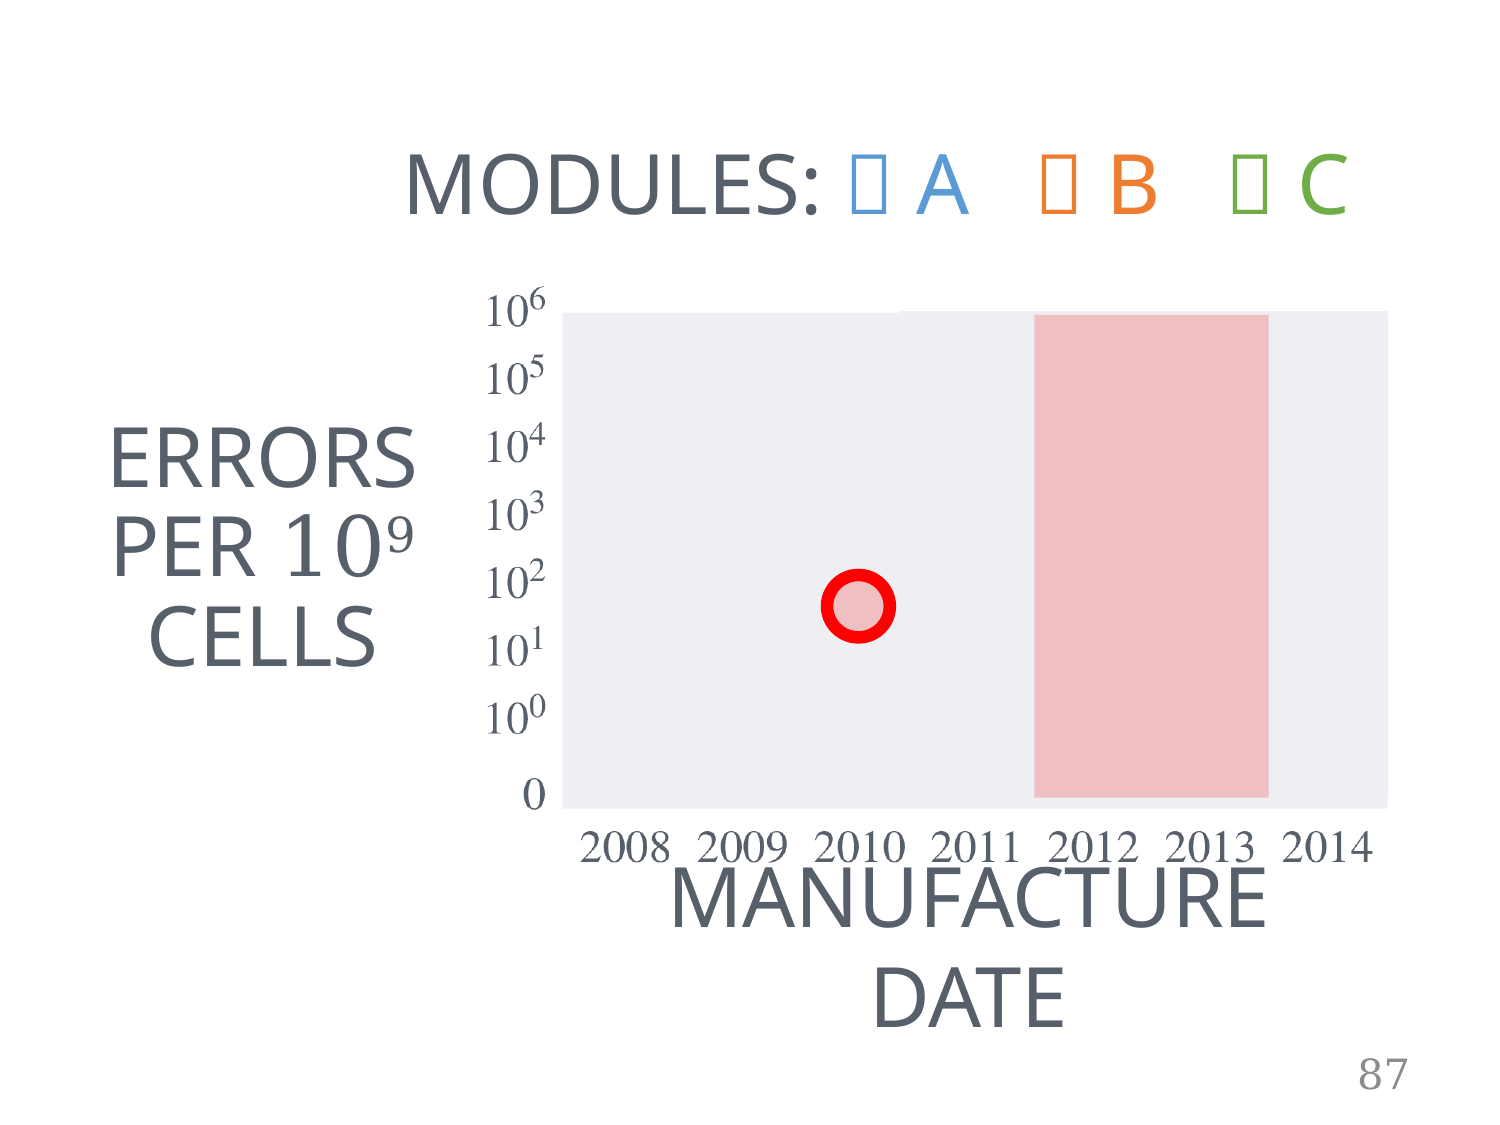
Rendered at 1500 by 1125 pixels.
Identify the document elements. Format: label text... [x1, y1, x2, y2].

text_box ERRORS PER 109 CELLS [48, 448, 477, 652]
slide_number 87 [1074, 1042, 1425, 1103]
text_box MODULES:  A  B  C [335, 135, 1352, 227]
picture [487, 284, 1388, 863]
text_box MANUFACTURE DATE [560, 898, 1377, 989]
